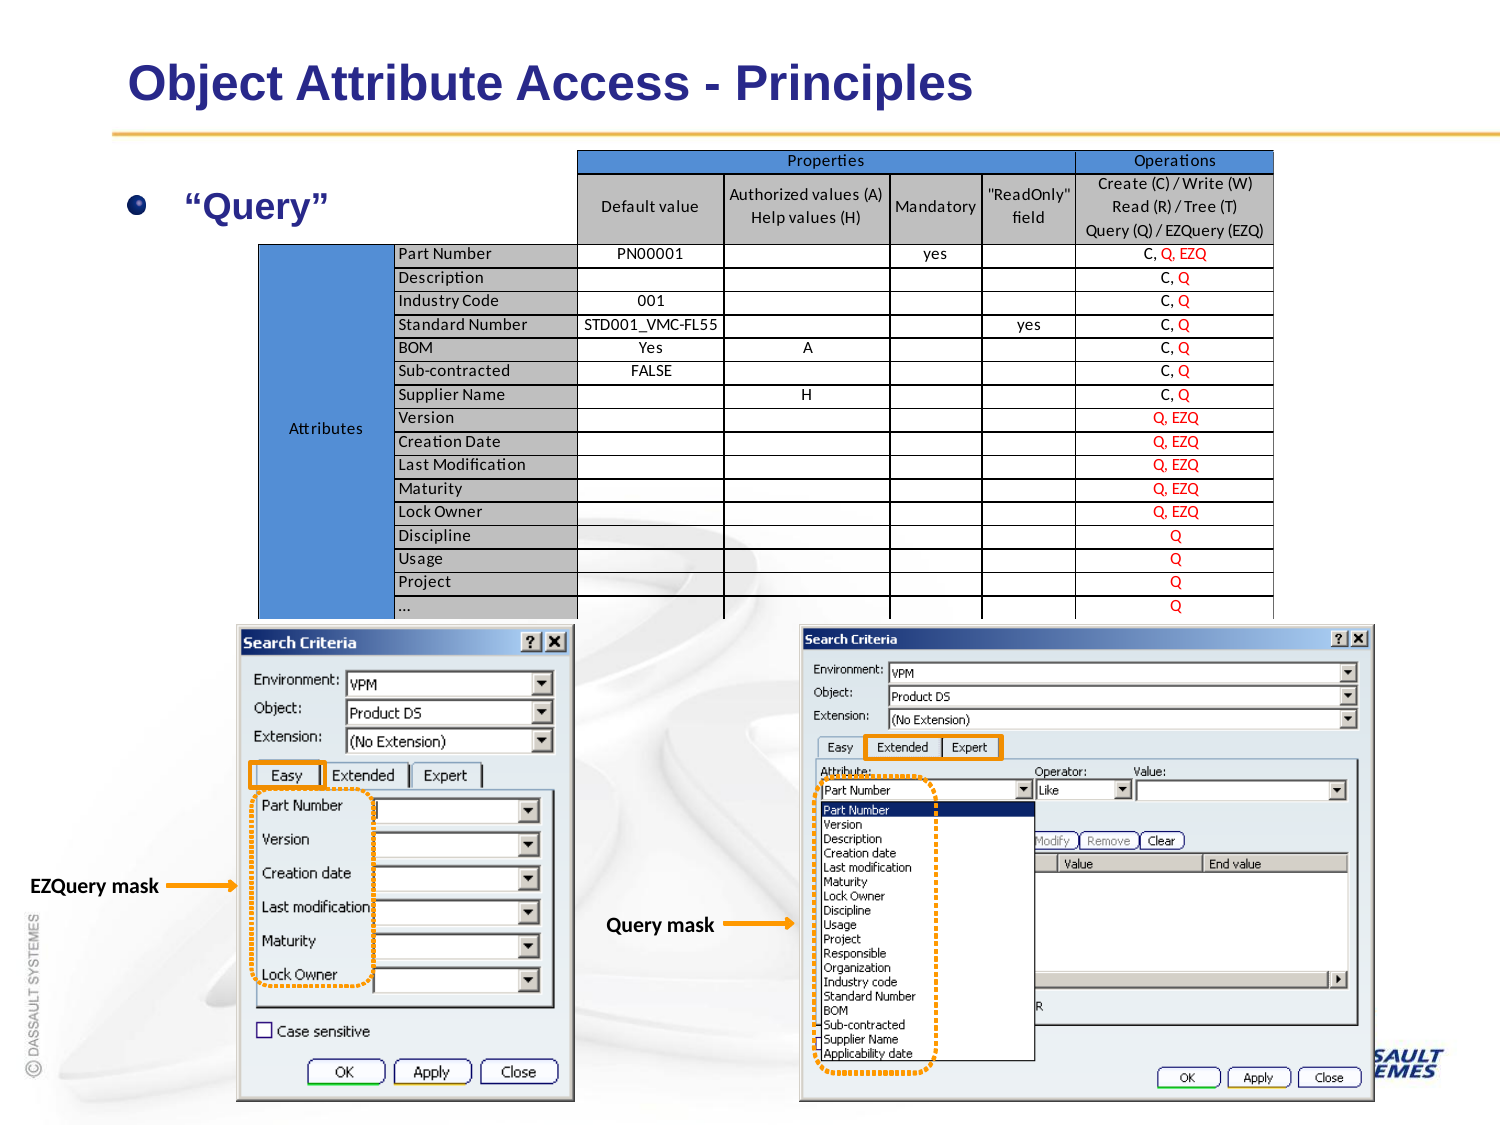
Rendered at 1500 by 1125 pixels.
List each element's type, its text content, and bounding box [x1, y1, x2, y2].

text_box EZQuery mask [30, 871, 112, 899]
list “Query” [112, 174, 252, 1000]
title Object Attribute Access - Principles [112, 43, 1500, 119]
picture [0, 0, 1500, 1125]
list “Query” [1279, 174, 1463, 1000]
list “Query” [579, 630, 794, 1000]
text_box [257, 149, 1276, 621]
